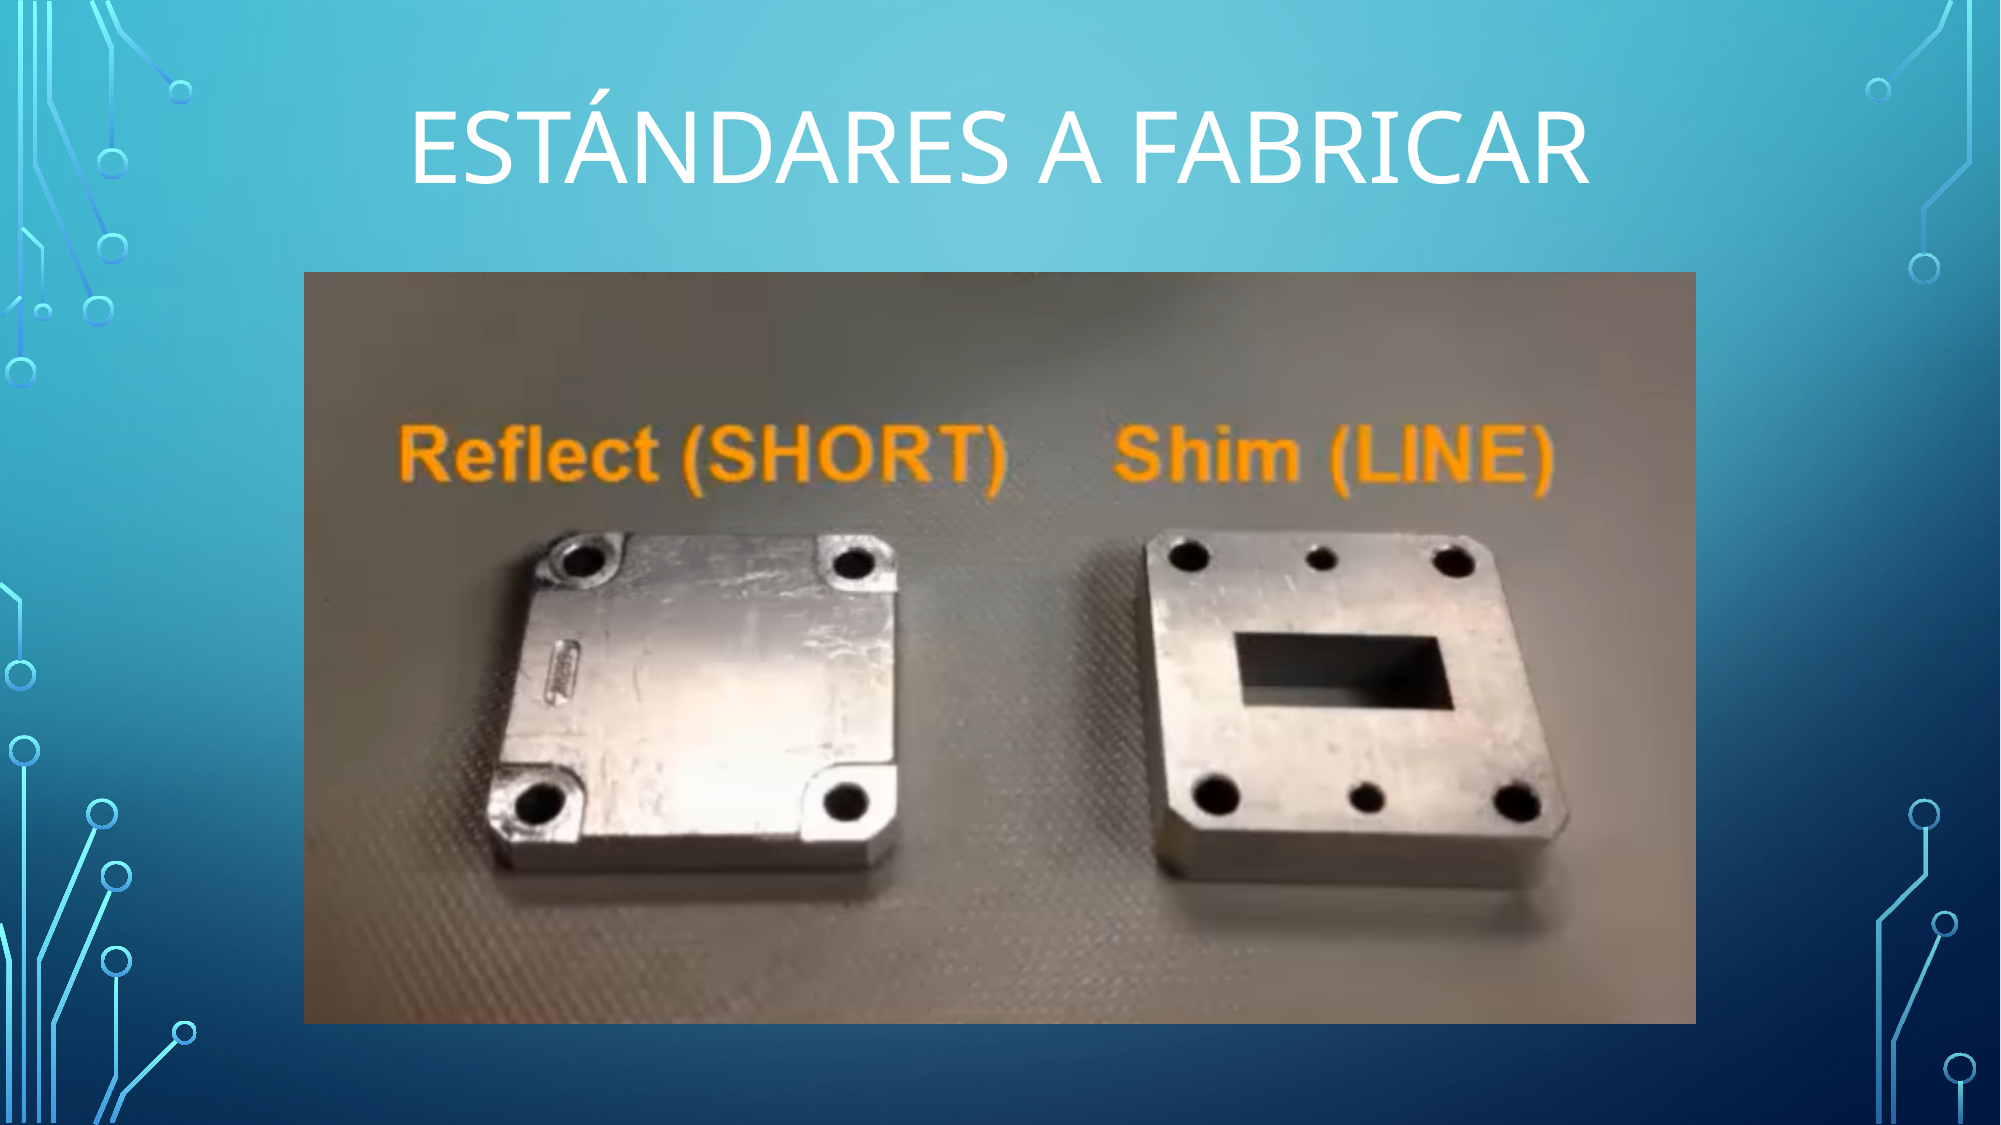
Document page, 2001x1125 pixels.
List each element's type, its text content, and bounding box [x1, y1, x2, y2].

title Estándares a fabricar [187, 29, 1813, 273]
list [303, 272, 1696, 1024]
